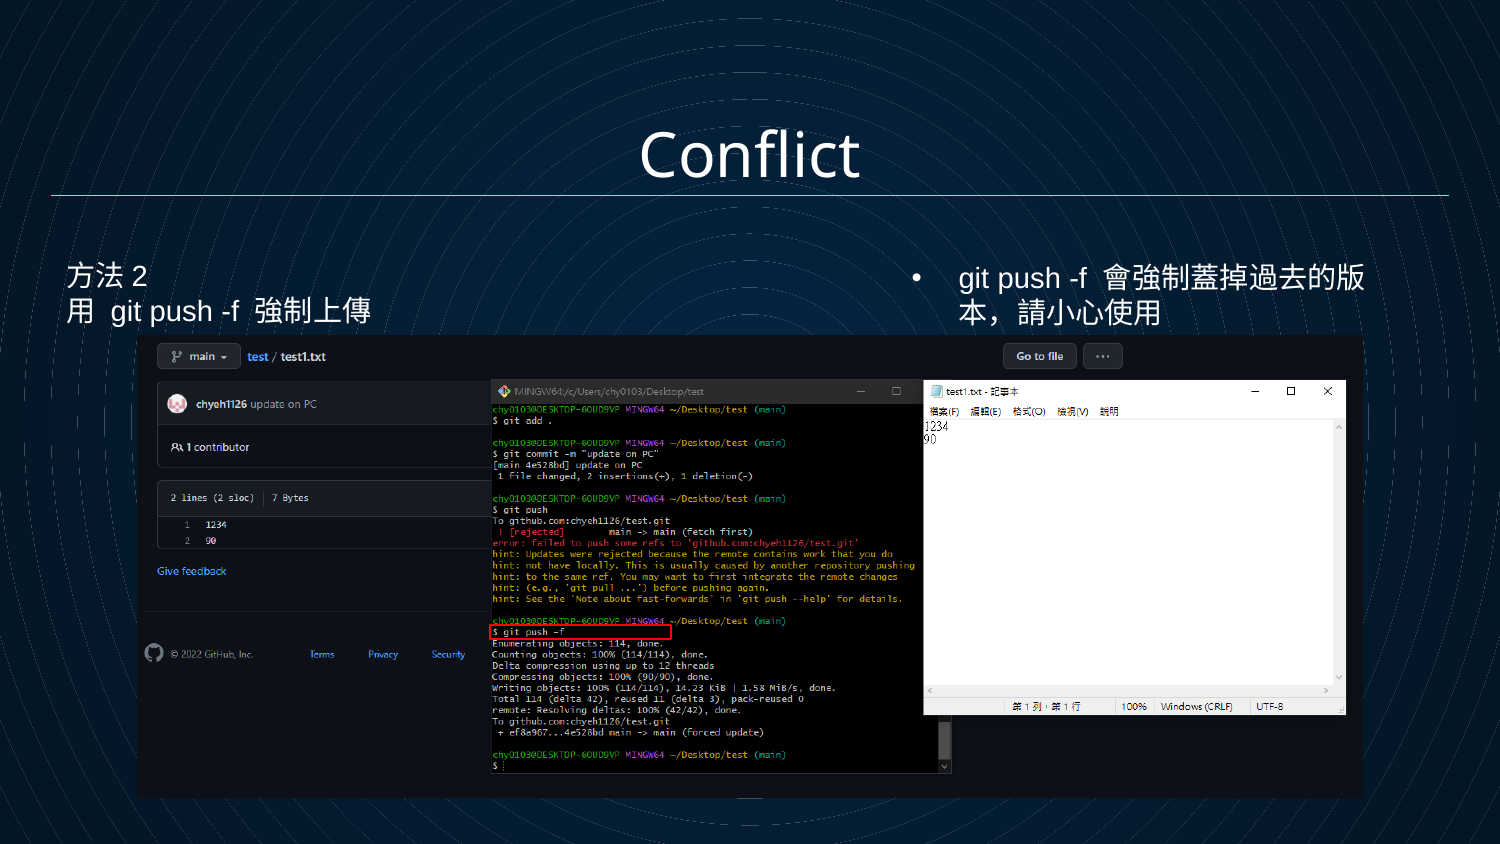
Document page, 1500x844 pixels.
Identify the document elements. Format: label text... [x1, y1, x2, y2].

text_box 方法2 用 git push -f 強制上傳 [51, 250, 620, 335]
title Conflict [51, 105, 1449, 195]
picture [137, 335, 1363, 798]
text_box git push -f 會強制蓋掉過去的版本，請小心使用 [896, 252, 1428, 337]
title Conflict [51, 202, 1449, 206]
